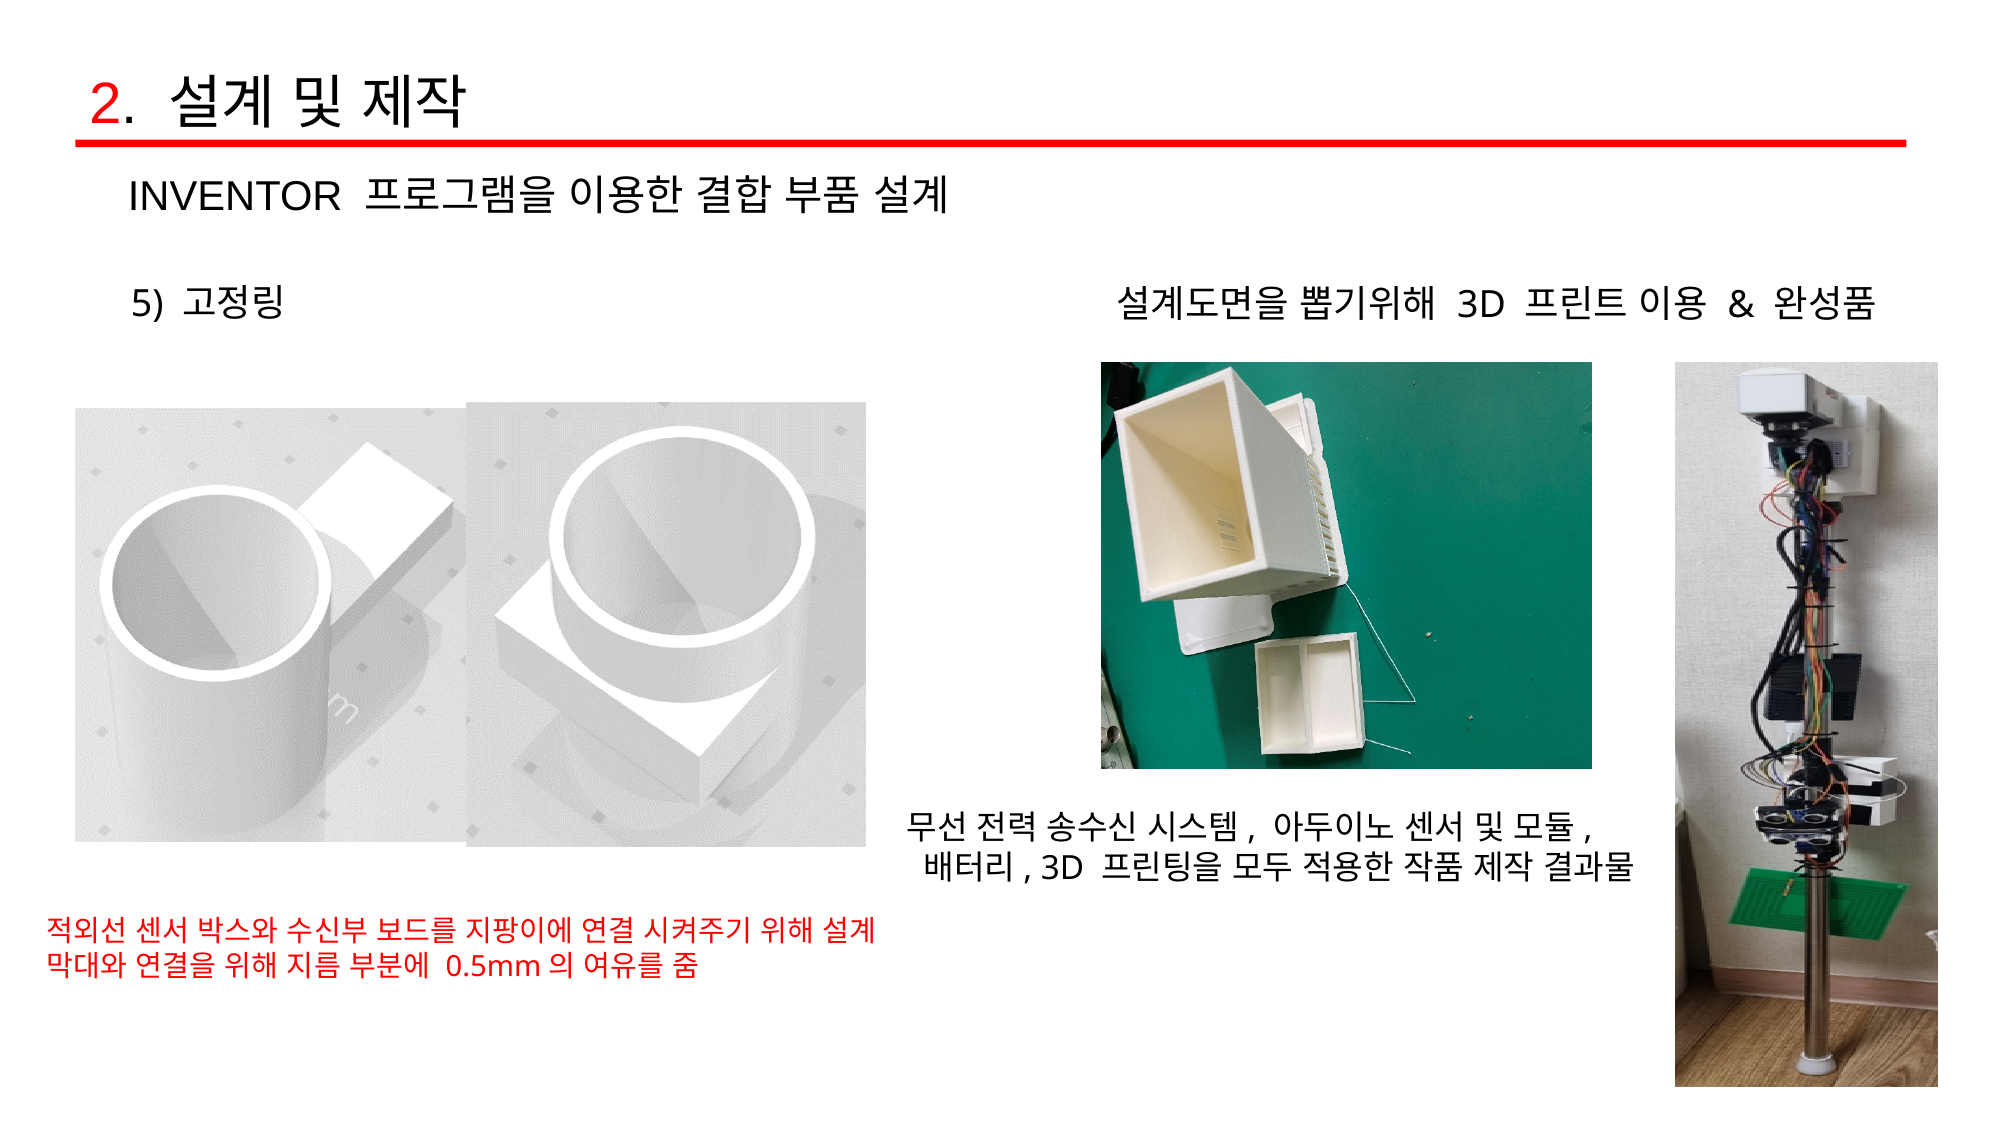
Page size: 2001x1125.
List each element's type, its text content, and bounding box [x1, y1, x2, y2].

text_box 무선 전력 송수신 시스템, 아두이노 센서 및 모듈, 배터리, 3D 프린팅을 모두 적용한 작품 제작 결과물 [891, 798, 1675, 894]
text_box 2. 설계 및 제작 [74, 57, 484, 139]
text_box [74, 139, 1907, 148]
picture [75, 402, 866, 847]
text_box 5) 고정링 [115, 272, 921, 332]
picture [1675, 362, 1938, 1090]
text_box 설계도면을 뽑기위해 3D 프린트 이용 & 완성품 [1101, 272, 1907, 333]
text_box 적외선 센서 박스와 수신부 보드를 지팡이에 연결 시켜주기 위해 설계 막대와 연결을 위해 지름 부분에 0.5mm의 여유를 줌 [31, 904, 960, 990]
text_box INVENTOR 프로그램을 이용한 결합 부품 설계 [113, 160, 966, 226]
picture [1101, 362, 1592, 769]
